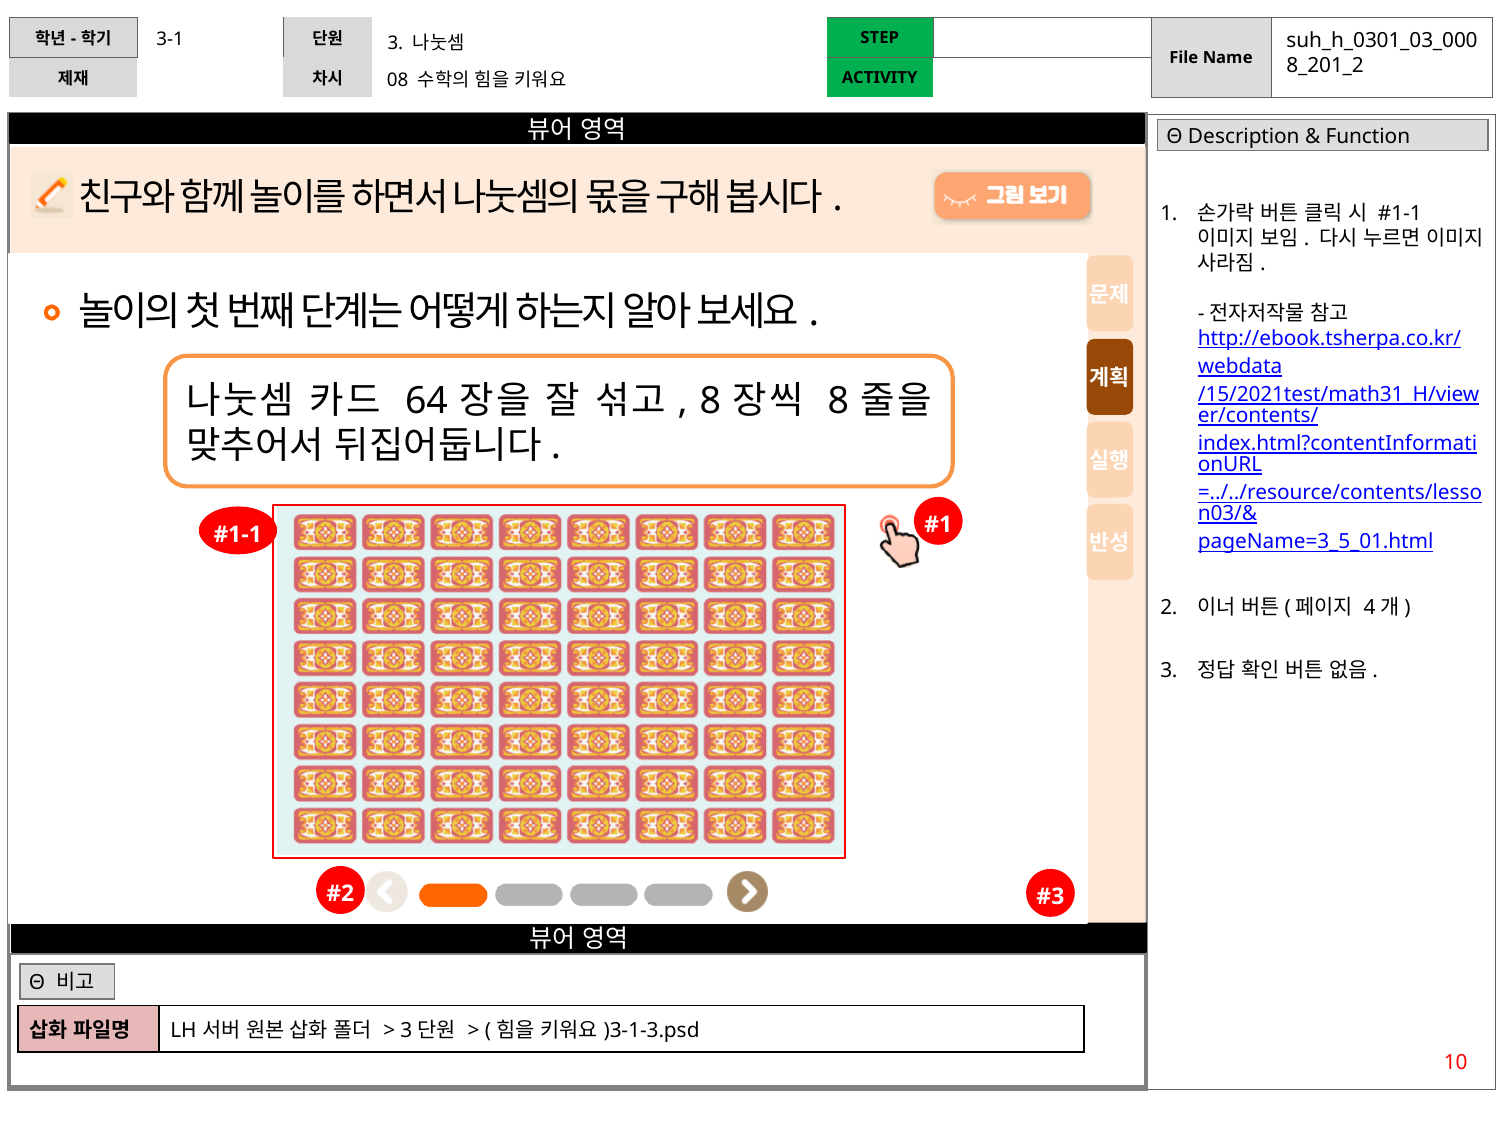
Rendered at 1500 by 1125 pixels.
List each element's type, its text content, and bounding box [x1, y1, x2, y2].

picture [931, 169, 1093, 225]
picture [276, 504, 846, 856]
text_box [7, 252, 1089, 925]
text_box 친구와 함께 놀이를 하면서 나눗셈의 몫을 구해 봅시다. [63, 165, 1150, 225]
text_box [1086, 255, 1134, 581]
table_header LH서버 원본 삽화 폴더 > 3단원 > (힘을 키워요)3-1-3.psd [160, 1006, 1083, 1051]
picture [40, 301, 61, 323]
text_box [364, 869, 770, 915]
text_box 놀이의 첫 번째 단계는 어떻게 하는지 알아 보세요. [63, 278, 1072, 342]
text_box 3-1 [141, 18, 284, 55]
text_box #1-1 [196, 504, 271, 557]
text_box #3 [1024, 866, 1077, 919]
text_box #2 [314, 865, 360, 917]
table_header Θ Description & Function [1158, 120, 1487, 150]
text_box 3. 나눗셈 [372, 23, 828, 48]
text_box #1 [913, 494, 965, 547]
text_box 손가락 버튼 클릭 시 #1-1 이미지 보임. 다시 누르면 이미지 사라짐. -전자저작물 참고 http://ebook.tsherpa.co.kr/webdata/15/2021test/math31_H/viewer/contents/index.html?contentInformationURL=../../resource/contents/lesson03/&pageName=3_5_01.html 이너 버튼(페이지 4개) 정답 확인 버튼 없음. [1145, 160, 1500, 626]
picture [878, 513, 920, 569]
table_header 삽화 파일명 [19, 1006, 158, 1051]
text_box 나눗셈 카드 64장을 잘 섞고, 8장씩 8줄을 맞추어서 뒤집어둡니다. [163, 353, 955, 489]
text_box 08 수학의 힘을 키워요 [372, 60, 821, 96]
picture [31, 173, 73, 218]
text_box suh_h_0301_03_0008_201_2 [1271, 18, 1500, 84]
text_box [271, 503, 277, 510]
text_box [9, 145, 1148, 925]
